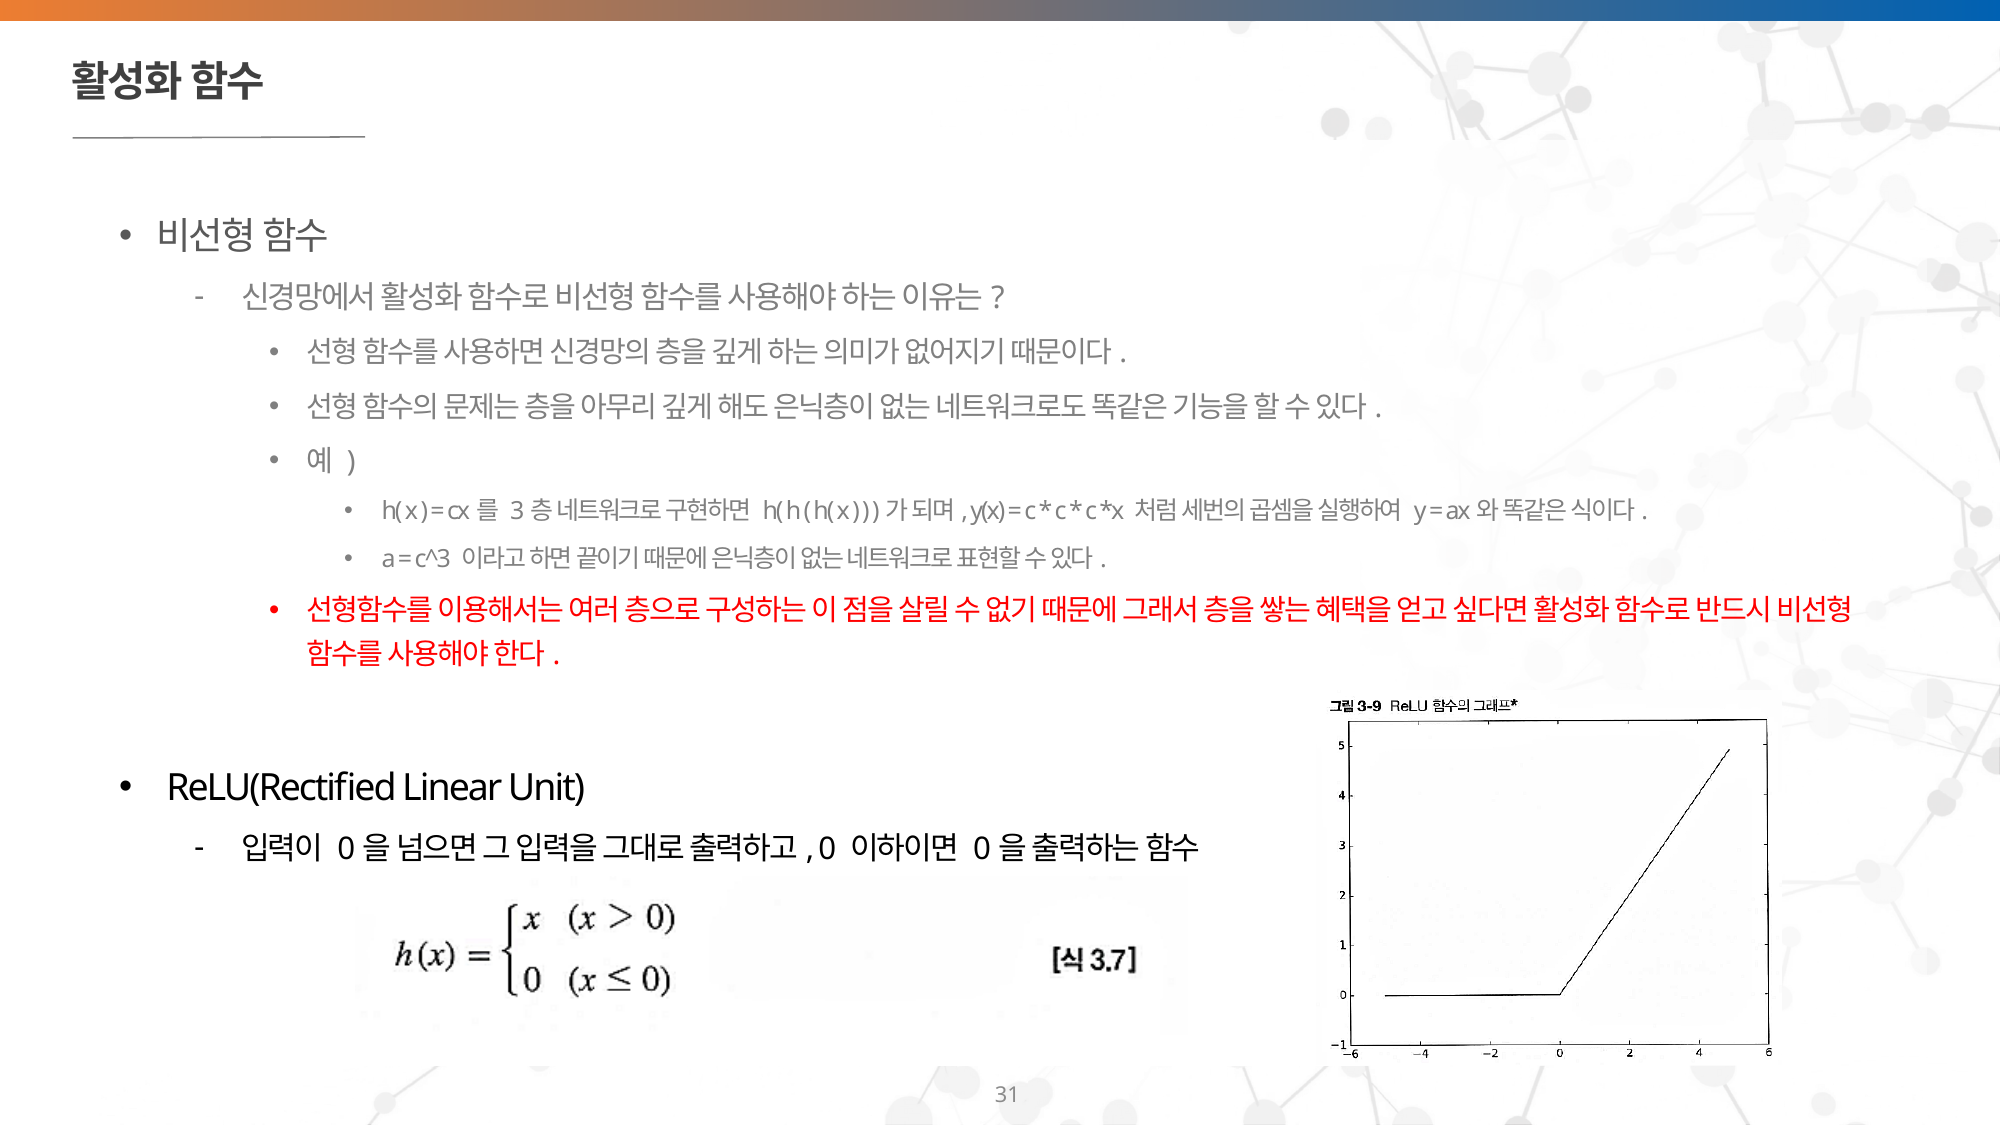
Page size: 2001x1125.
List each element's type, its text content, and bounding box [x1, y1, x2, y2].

list 비선형 함수 신경망에서 활성화 함수로 비선형 함수를 사용해야 하는 이유는? 선형 함수를 사용하면 신경망의 층을 깊게 하는 의미가 없어지기 때문이다. 선형 함수의 문제는 층을 아무리 깊게 해도 은닉층이 없는 네트워크로도 똑같은 기능을 할 수 있다. 예 ) h( x ) = cx를 3층 네트워크로 구현하면 h( h ( h( x ) ) )가 되며, y(x) = c * c * c *x 처럼 세번의 곱셈을 실행하여 y = ax와 똑같은 식이다. a = c^3 이라고 하면 끝이기 때문에 은닉층이 없는 네트워크로 표현할 수 있다. 선형함수를 이용해서는 여러 층으로 구성하는 이 점을 살릴 수 없기 때문에 그래서 층을 쌓는 혜택을 얻고 싶다면 활성화 함수로 반드시 비선형 함수를 사용해야 한다. ReLU(Rectified Linear Unit) 입력이 0을 넘으면 그 입력을 그대로 출력하고, 0 이하이면 0을 출력하는 함수 [104, 193, 1911, 1035]
picture [1316, 690, 1782, 1065]
slide_number 31 [782, 1065, 1233, 1125]
title 활성화 함수 [56, 49, 1162, 117]
picture [355, 876, 1188, 1035]
